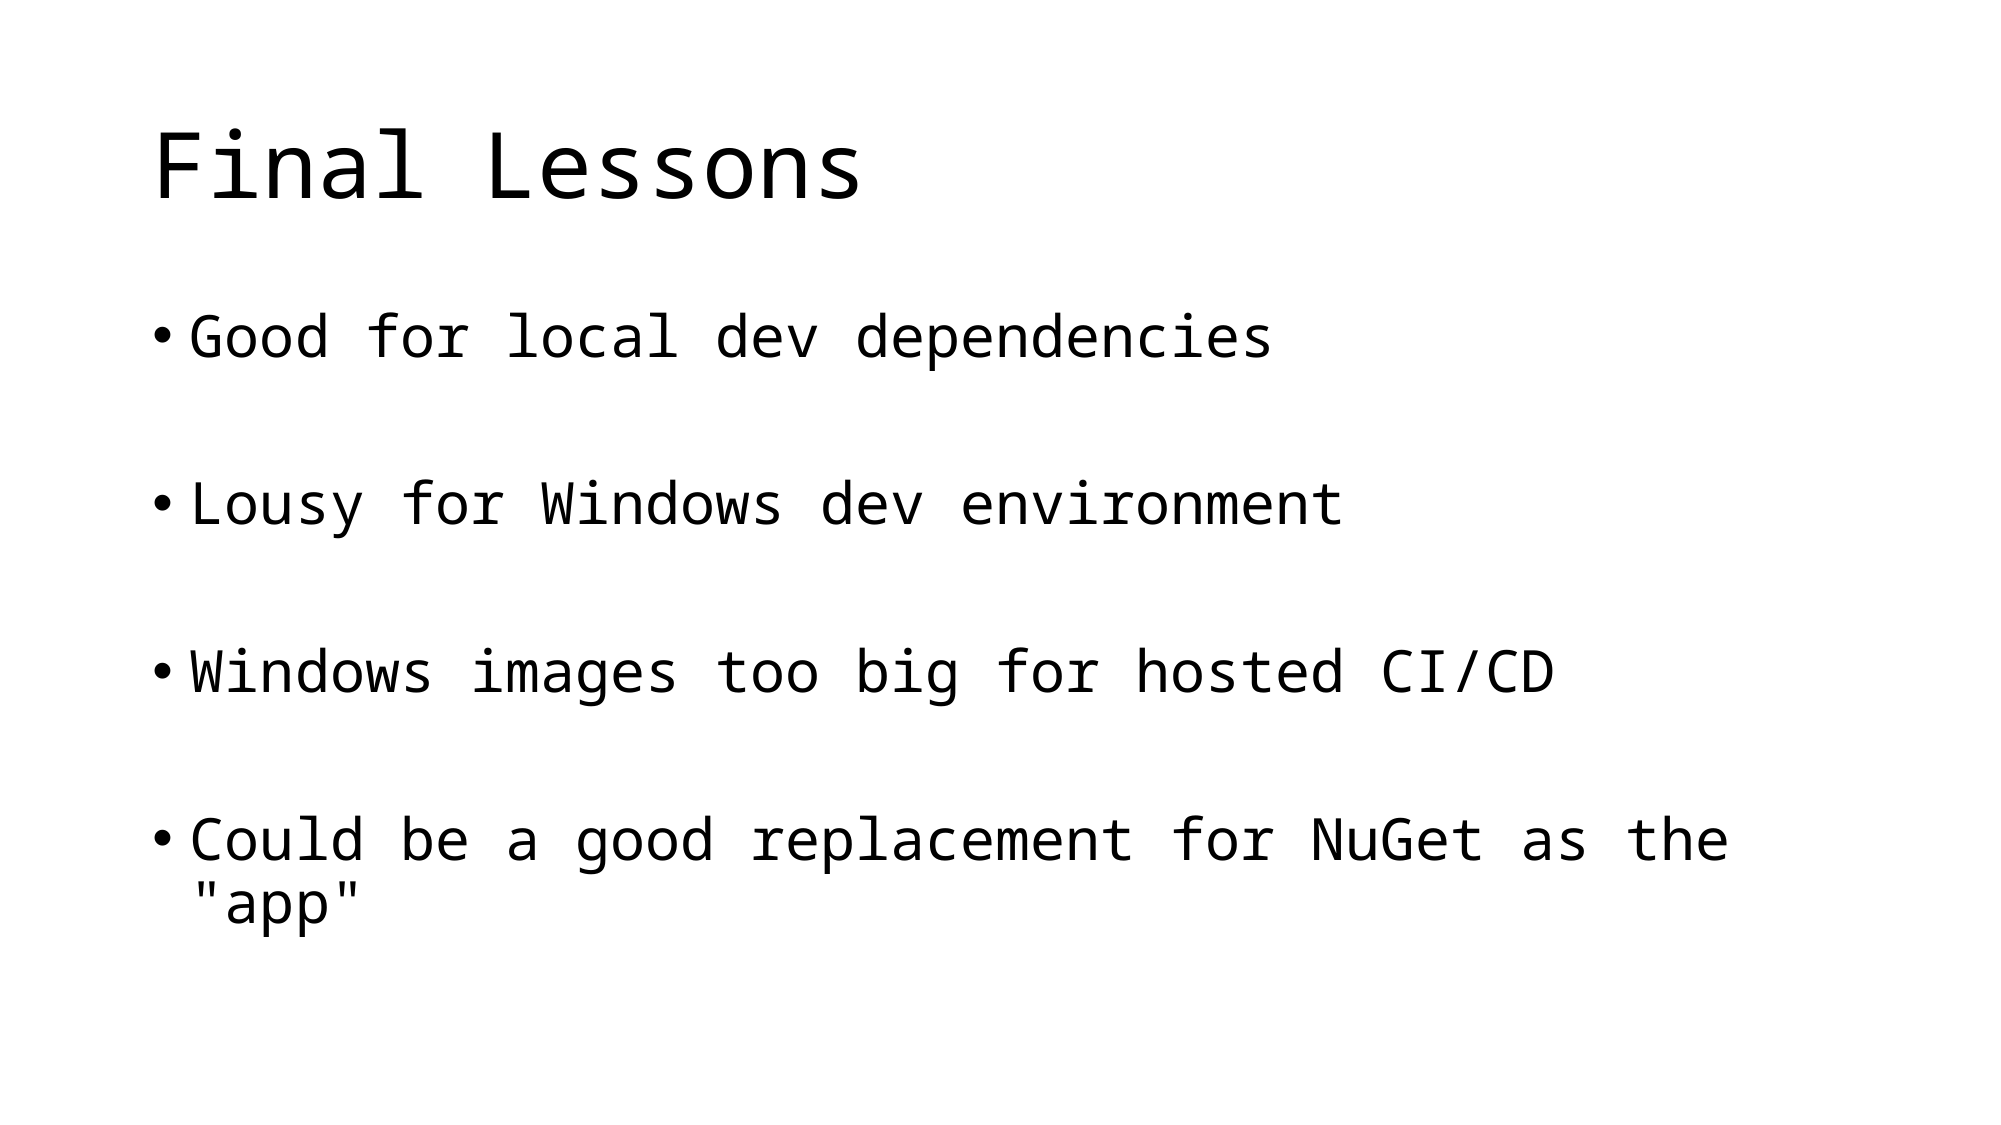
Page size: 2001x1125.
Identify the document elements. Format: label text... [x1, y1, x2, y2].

list Good for local dev dependencies Lousy for Windows dev environment Windows images too big for hosted CI/CD Could be a good replacement for NuGet as the "app" [137, 299, 1863, 1014]
title Final Lessons [137, 59, 1863, 278]
